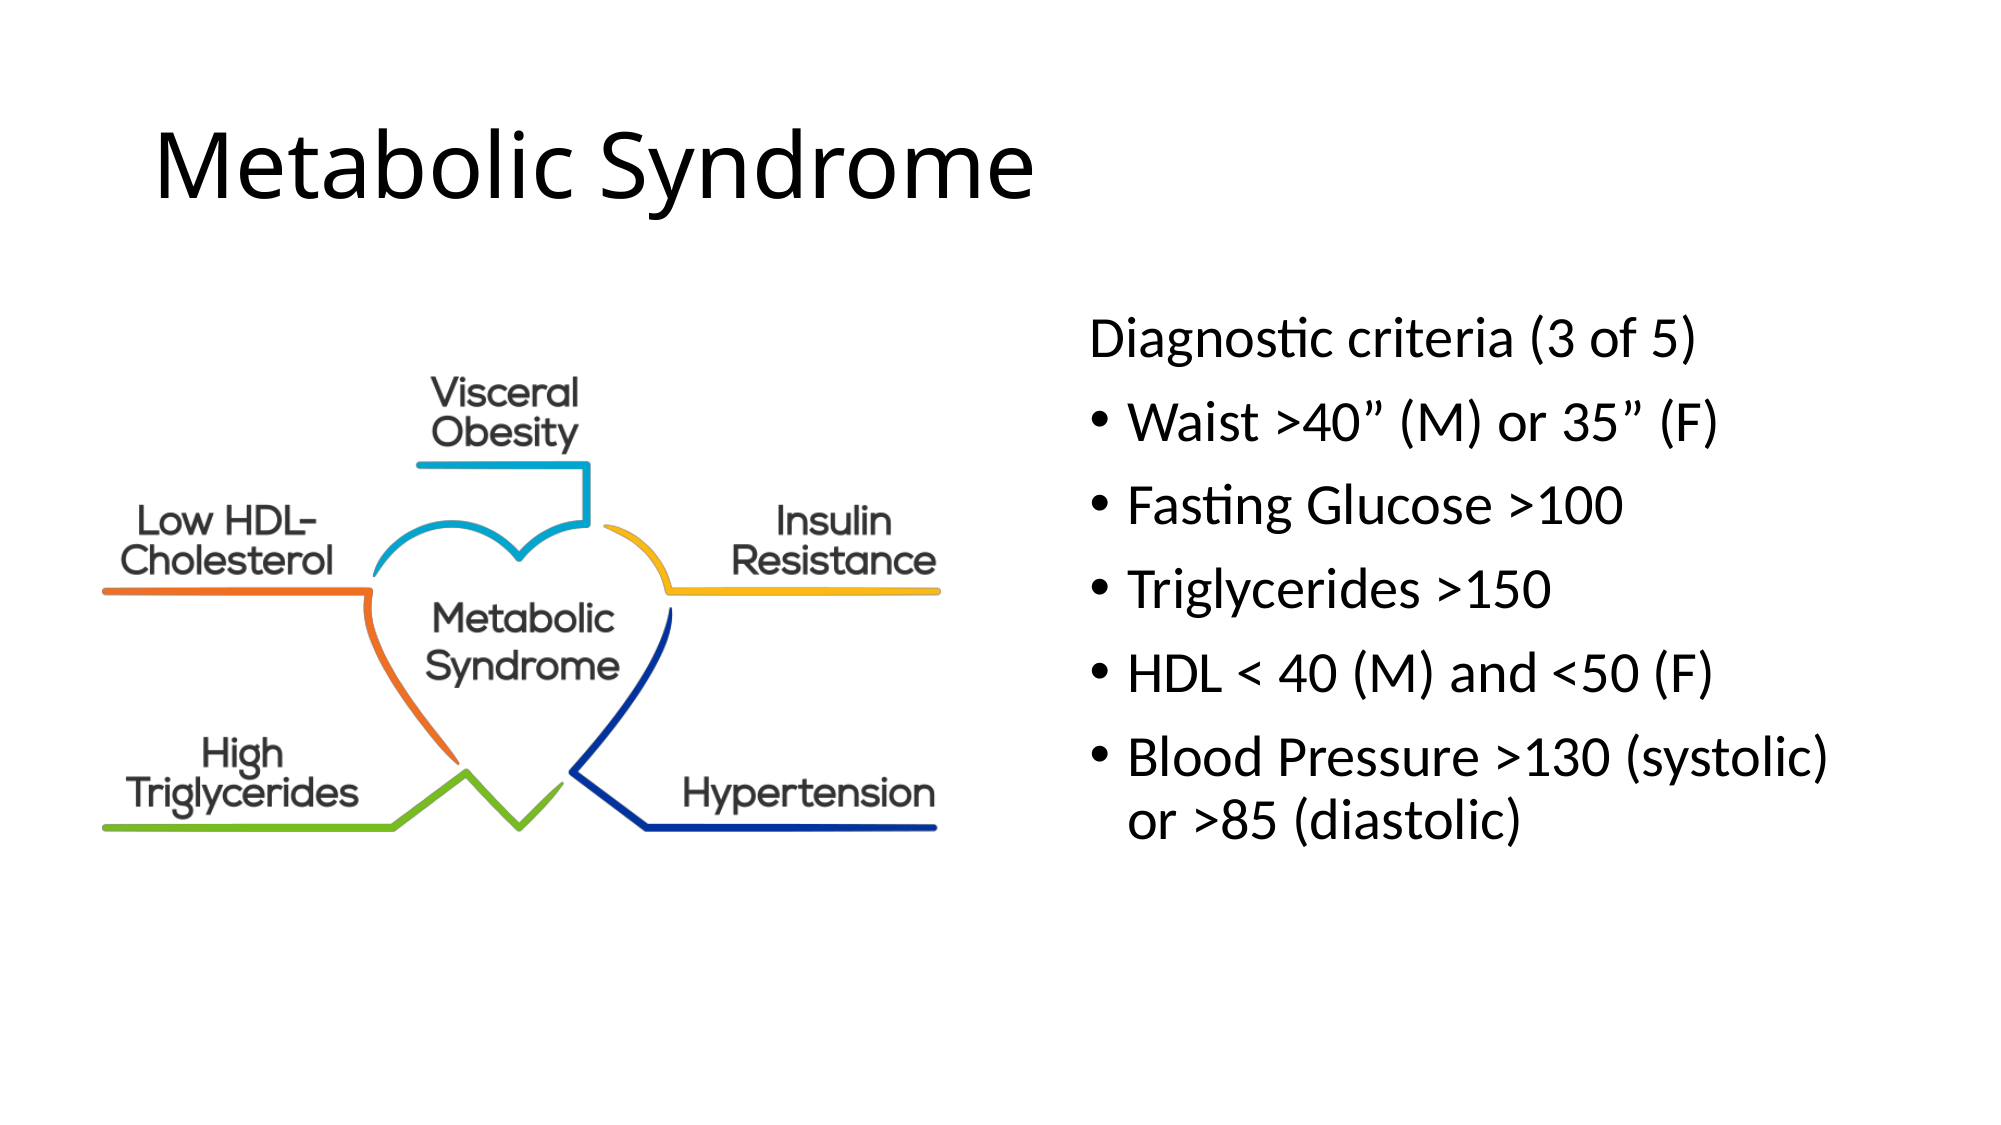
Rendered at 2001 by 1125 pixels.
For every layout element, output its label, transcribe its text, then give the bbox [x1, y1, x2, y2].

list Diagnostic criteria (3 of 5) Waist >40” (M) or 35” (F) Fasting Glucose >100 Triglycerides >150 HDL < 40 (M) and <50 (F) Blood Pressure >130 (systolic) or >85 (diastolic) [1074, 299, 1863, 1014]
title Metabolic Syndrome [137, 59, 1863, 278]
picture [86, 369, 957, 836]
